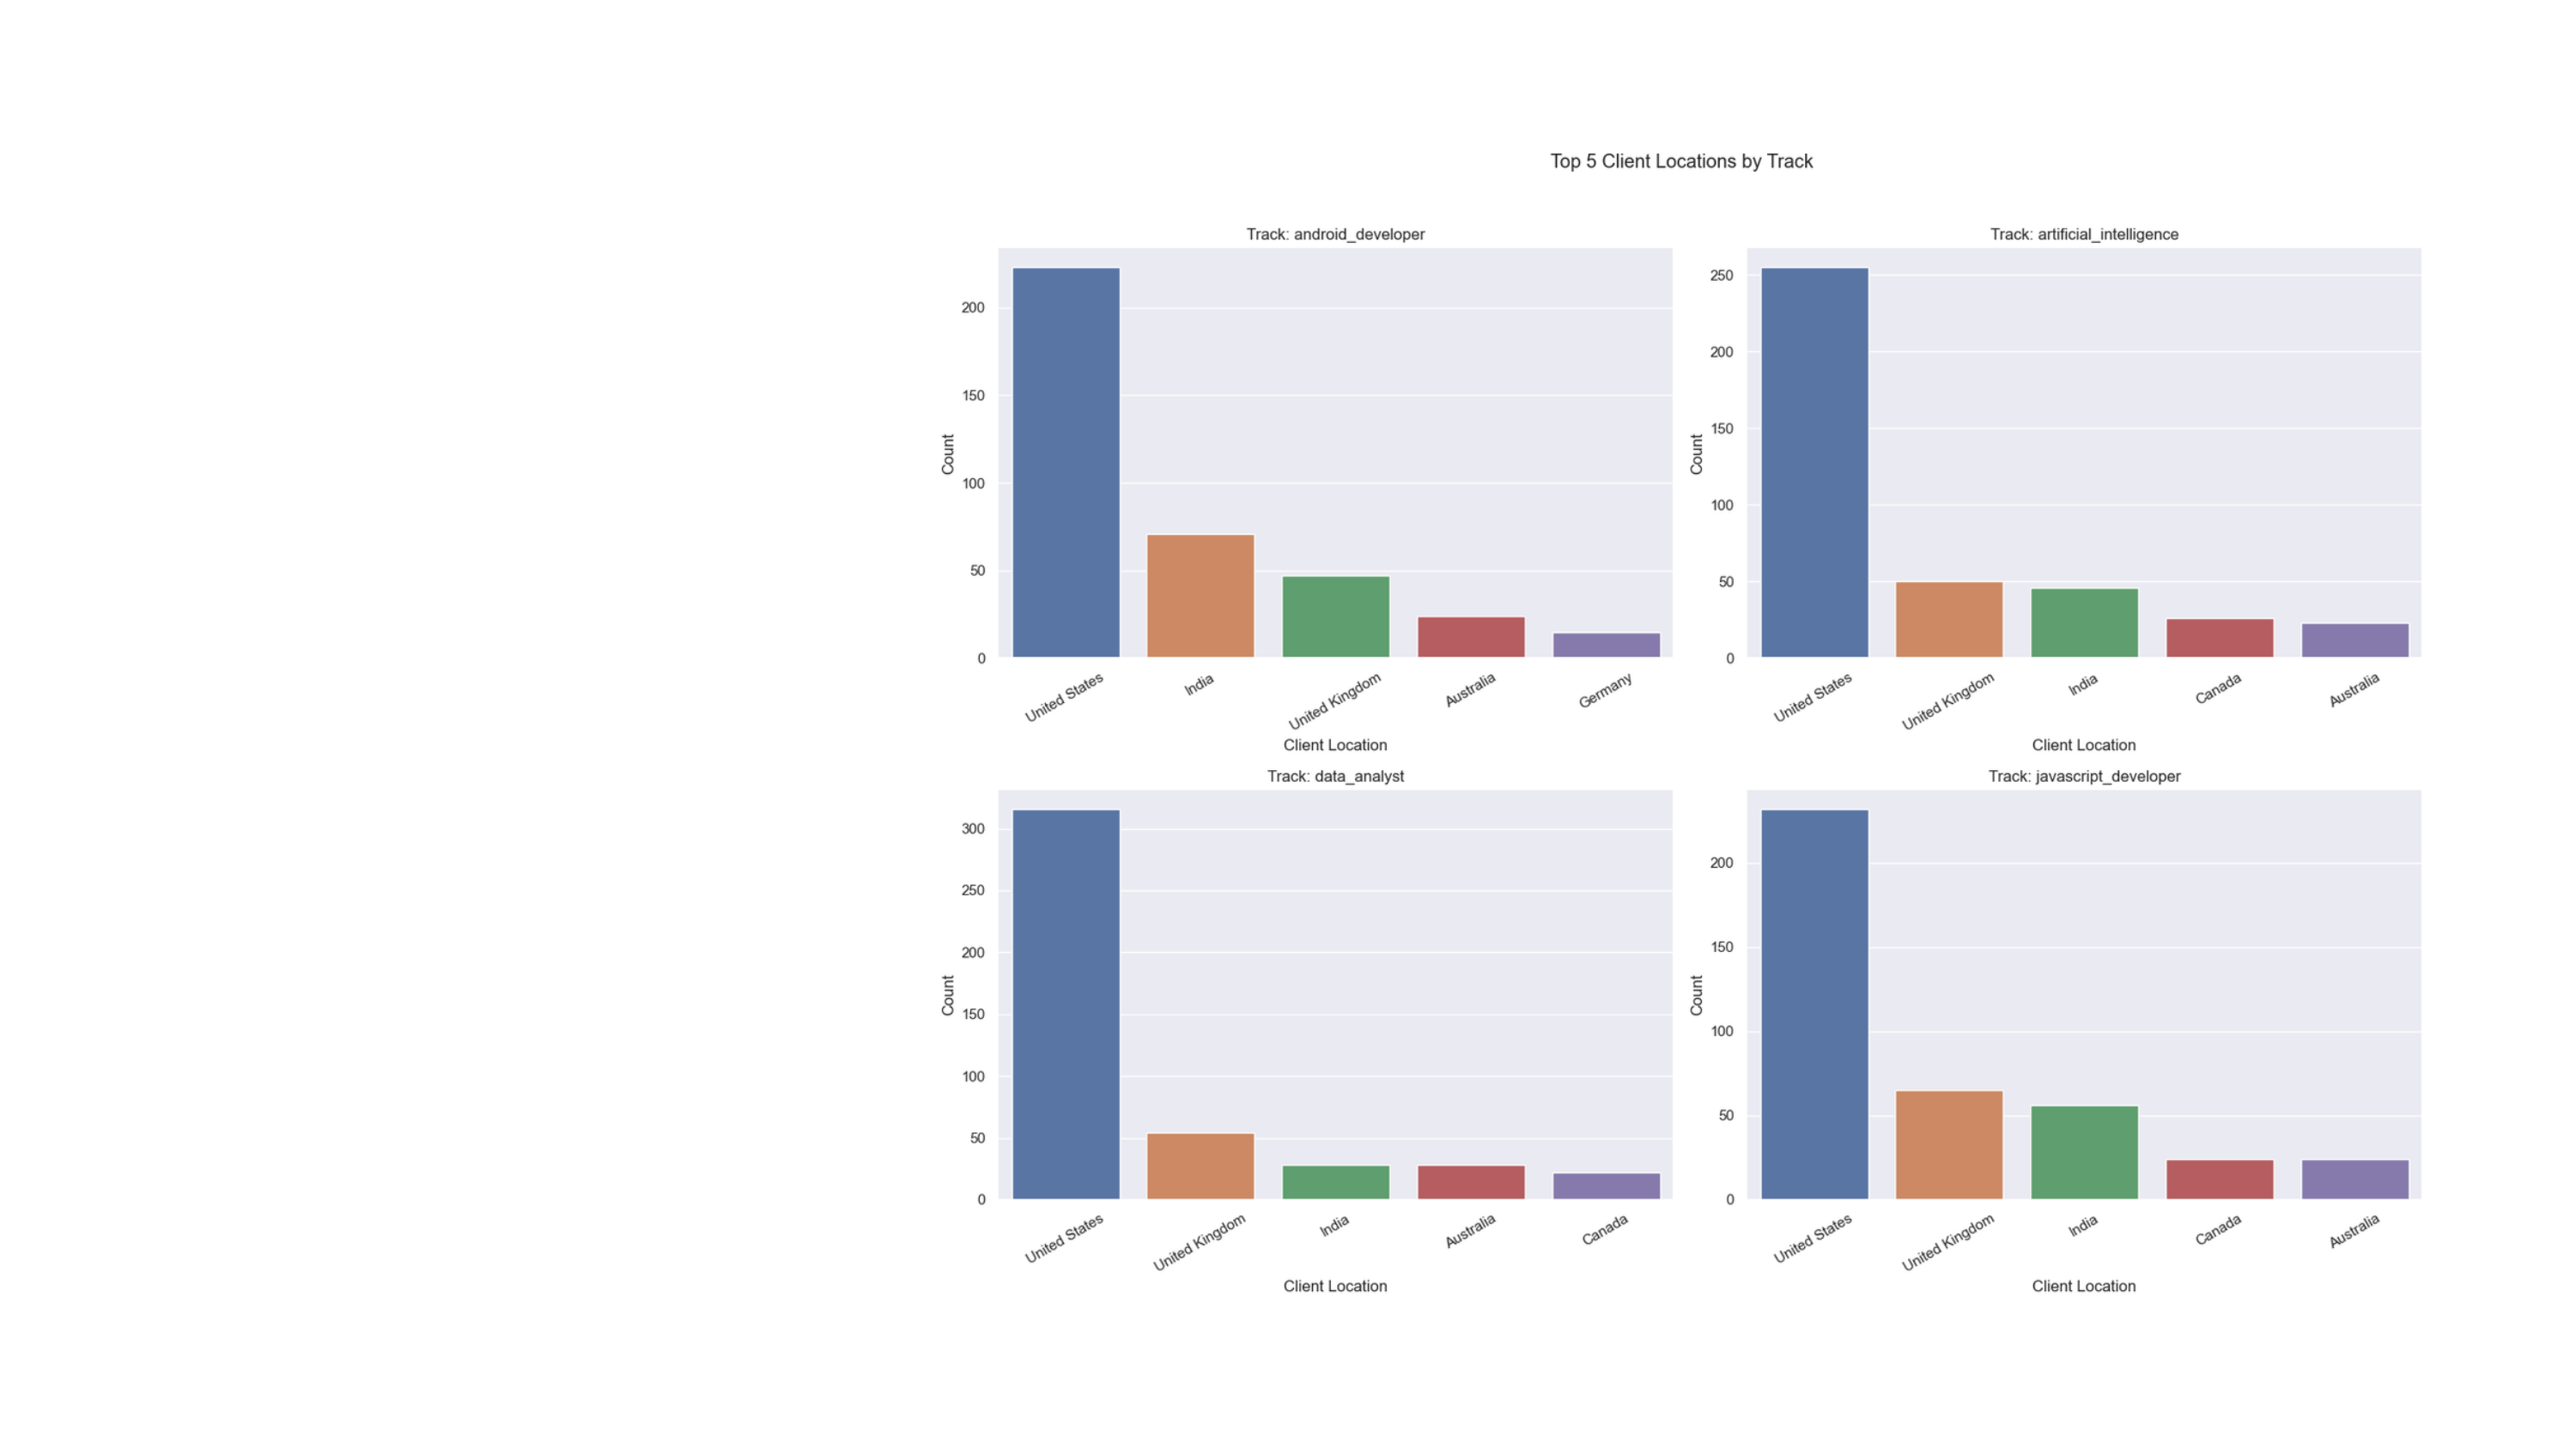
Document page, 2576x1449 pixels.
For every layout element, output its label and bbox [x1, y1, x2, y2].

text_box [933, 144, 2432, 1304]
